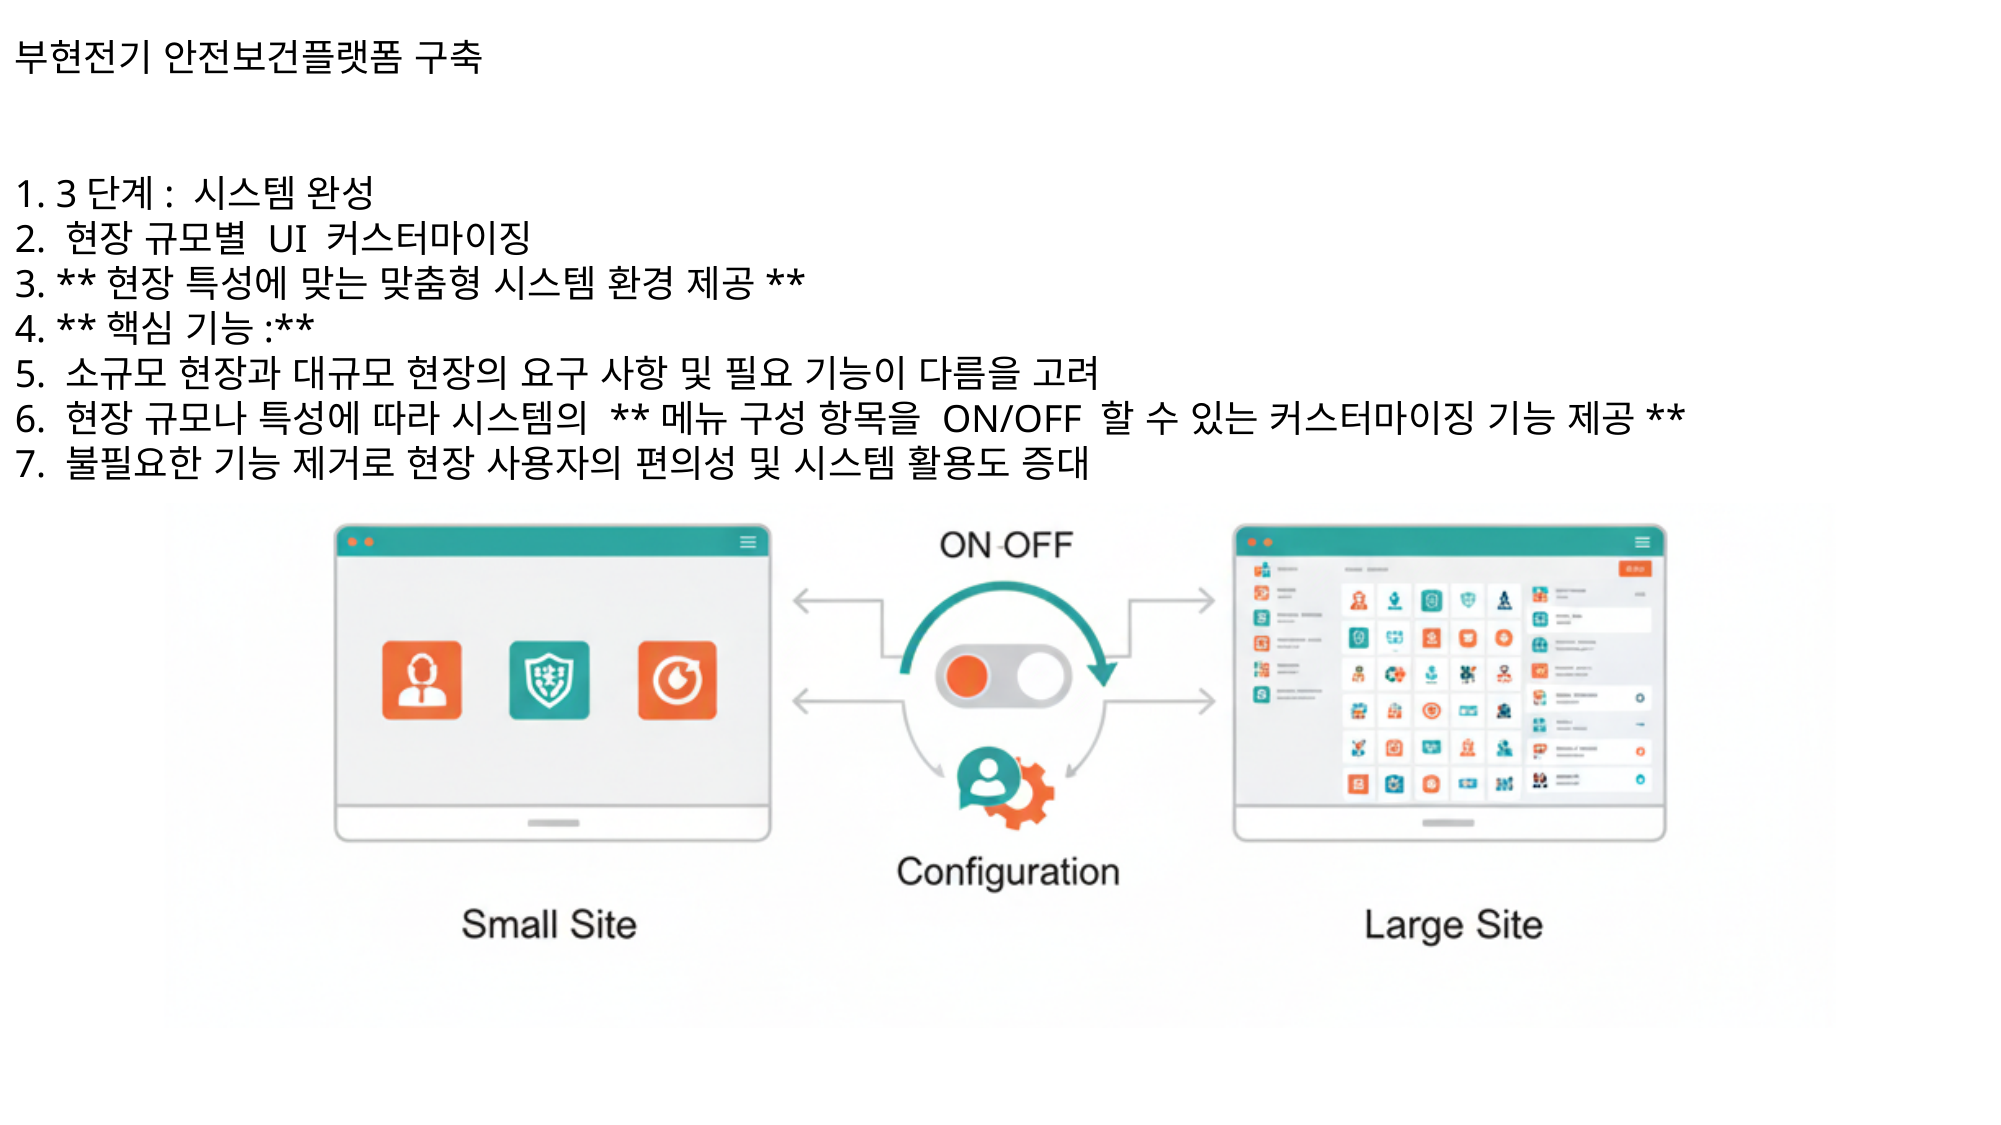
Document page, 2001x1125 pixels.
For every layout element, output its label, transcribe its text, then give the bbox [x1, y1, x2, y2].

text_box 1. 3단계: 시스템 완성 2. 현장 규모별 UI 커스터마이징 3. **현장 특성에 맞는 맞춤형 시스템 환경 제공** 4. **핵심 기능:** 5. 소규모 현장과 대규모 현장의 요구 사항 및 필요 기능이 다름을 고려 6. 현장 규모나 특성에 따라 시스템의 **메뉴 구성 항목을 ON/OFF 할 수 있는 커스터마이징 기능 제공** 7. 불필요한 기능 제거로 현장 사용자의 편의성 및 시스템 활용도 증대 [0, 162, 2000, 493]
picture [164, 503, 1836, 1028]
